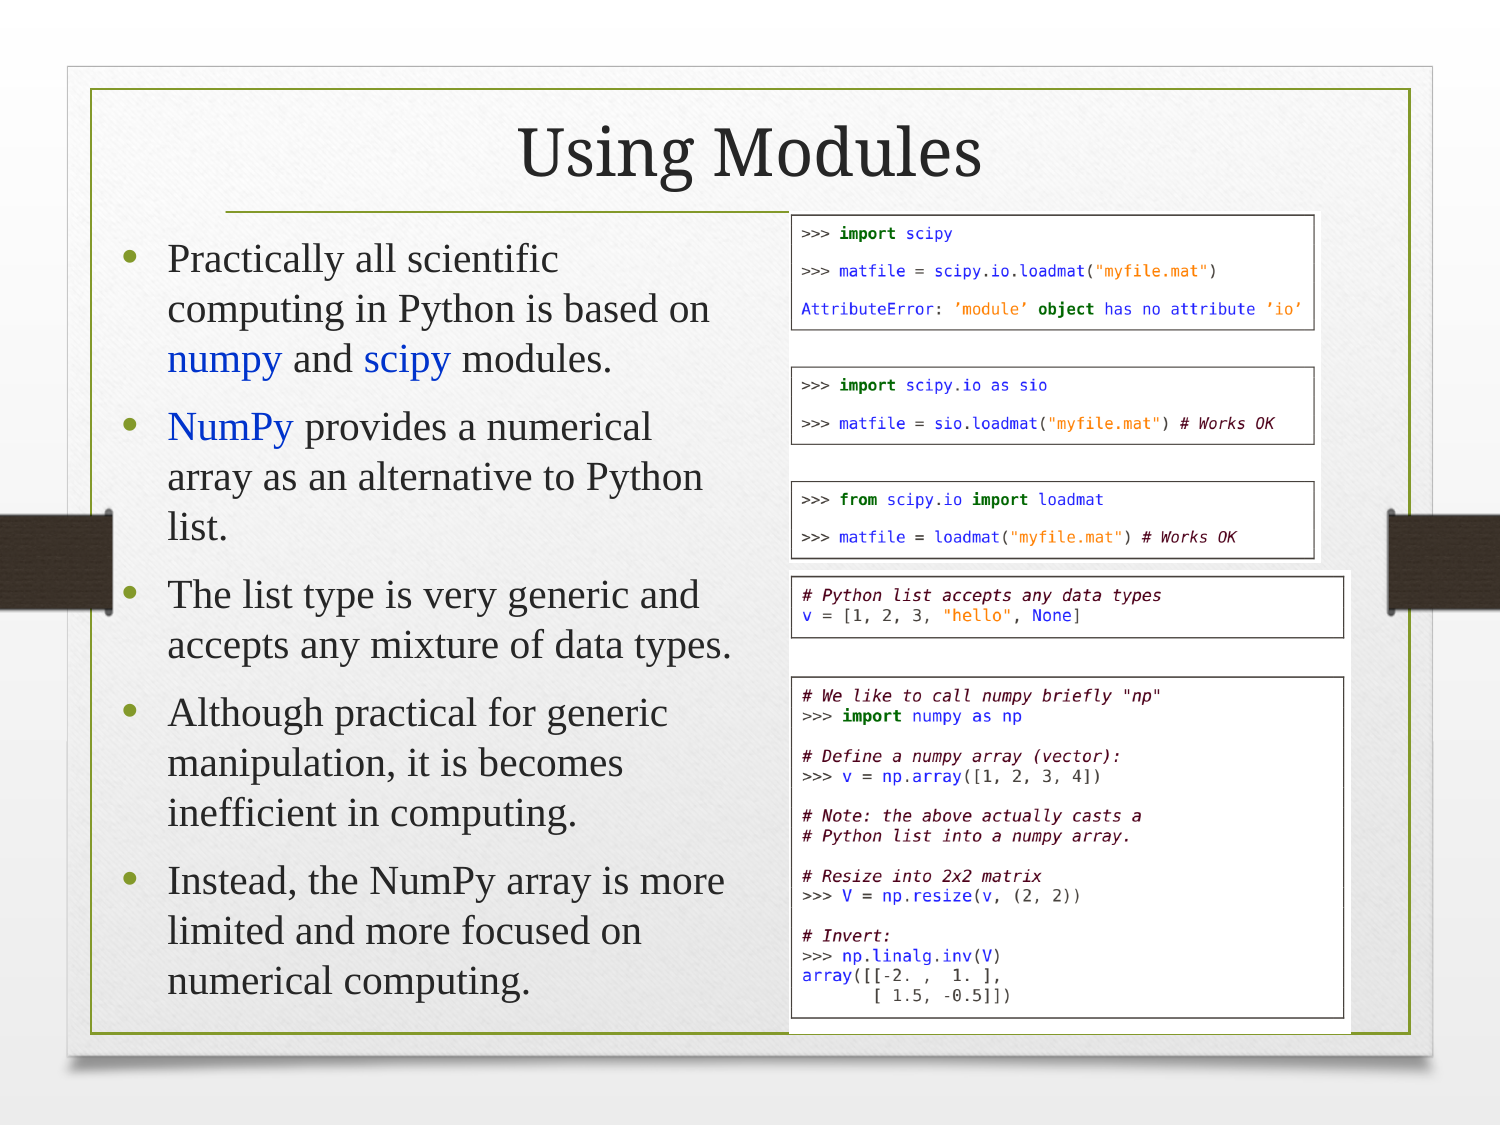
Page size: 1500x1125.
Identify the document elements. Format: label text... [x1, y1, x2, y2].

title Using Modules [193, 102, 1309, 197]
list Practically all scientific computing in Python is based on numpy and scipy modules. NumPy provides a numerical array as an alternative to Python list. The list type is very generic and accepts any mixture of data types. Although practical for generic manipulation, it is becomes inefficient in computing. Instead, the NumPy array is more limited and more focused on numerical computing. [106, 223, 750, 1023]
picture [0, 0, 1500, 1125]
